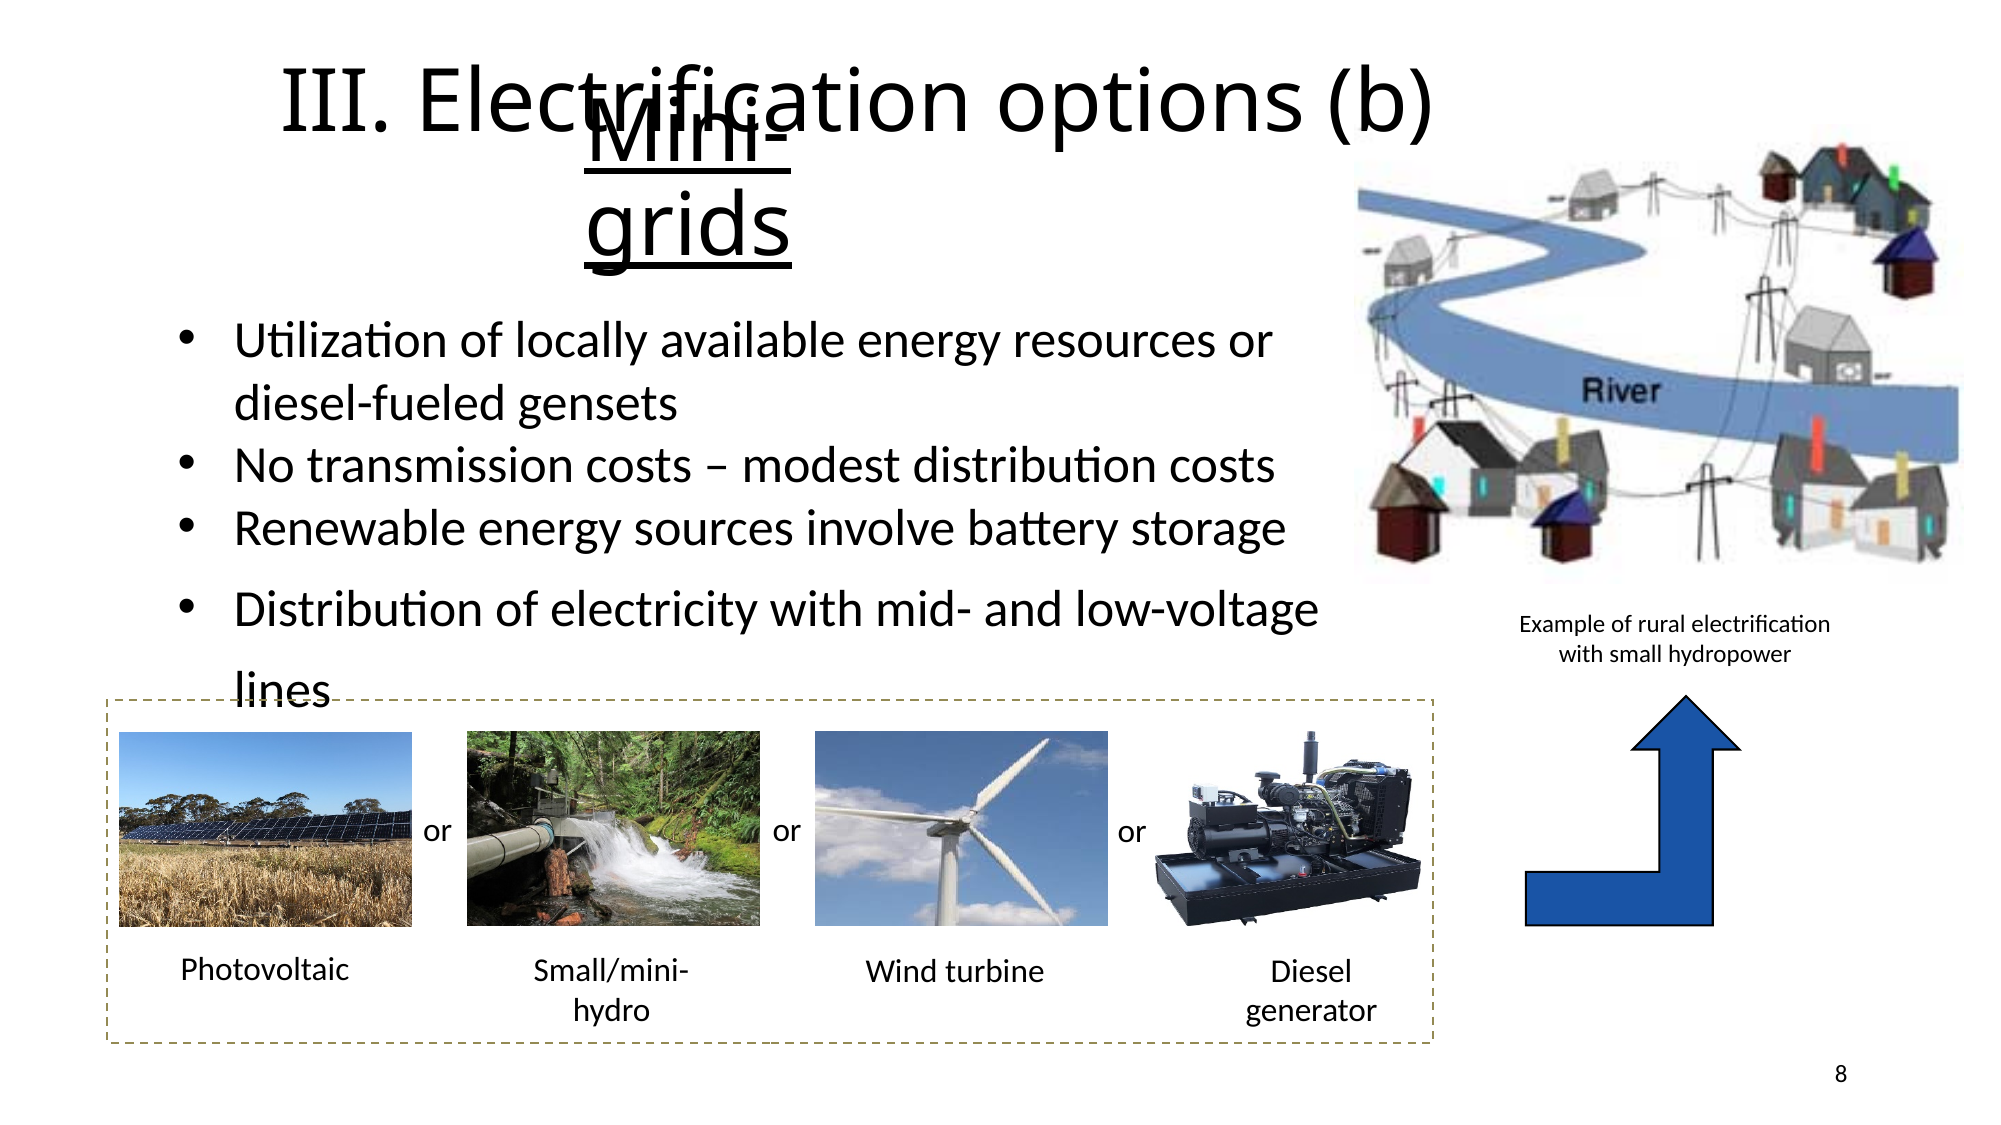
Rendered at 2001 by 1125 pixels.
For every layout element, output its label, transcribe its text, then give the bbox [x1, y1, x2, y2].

picture [1354, 124, 1964, 584]
picture [119, 732, 412, 927]
text_box Example of rural electrification with small hydropower [1491, 600, 1860, 675]
picture [467, 731, 760, 926]
slide_number 8 [1412, 1042, 1863, 1103]
text_box Utilization of locally available energy resources or diesel-fueled gensets No transmission costs – modest distribution costs Renewable energy sources involve battery storage Distribution of electricity with mid- and low-voltage lines [162, 298, 1339, 700]
text_box [106, 699, 1434, 1044]
text_box [1524, 694, 1742, 927]
picture [1155, 731, 1421, 926]
picture [815, 731, 1108, 926]
text_box Mini-grids [569, 158, 1005, 282]
text_box III. Electrification options (b) [265, 0, 1473, 158]
